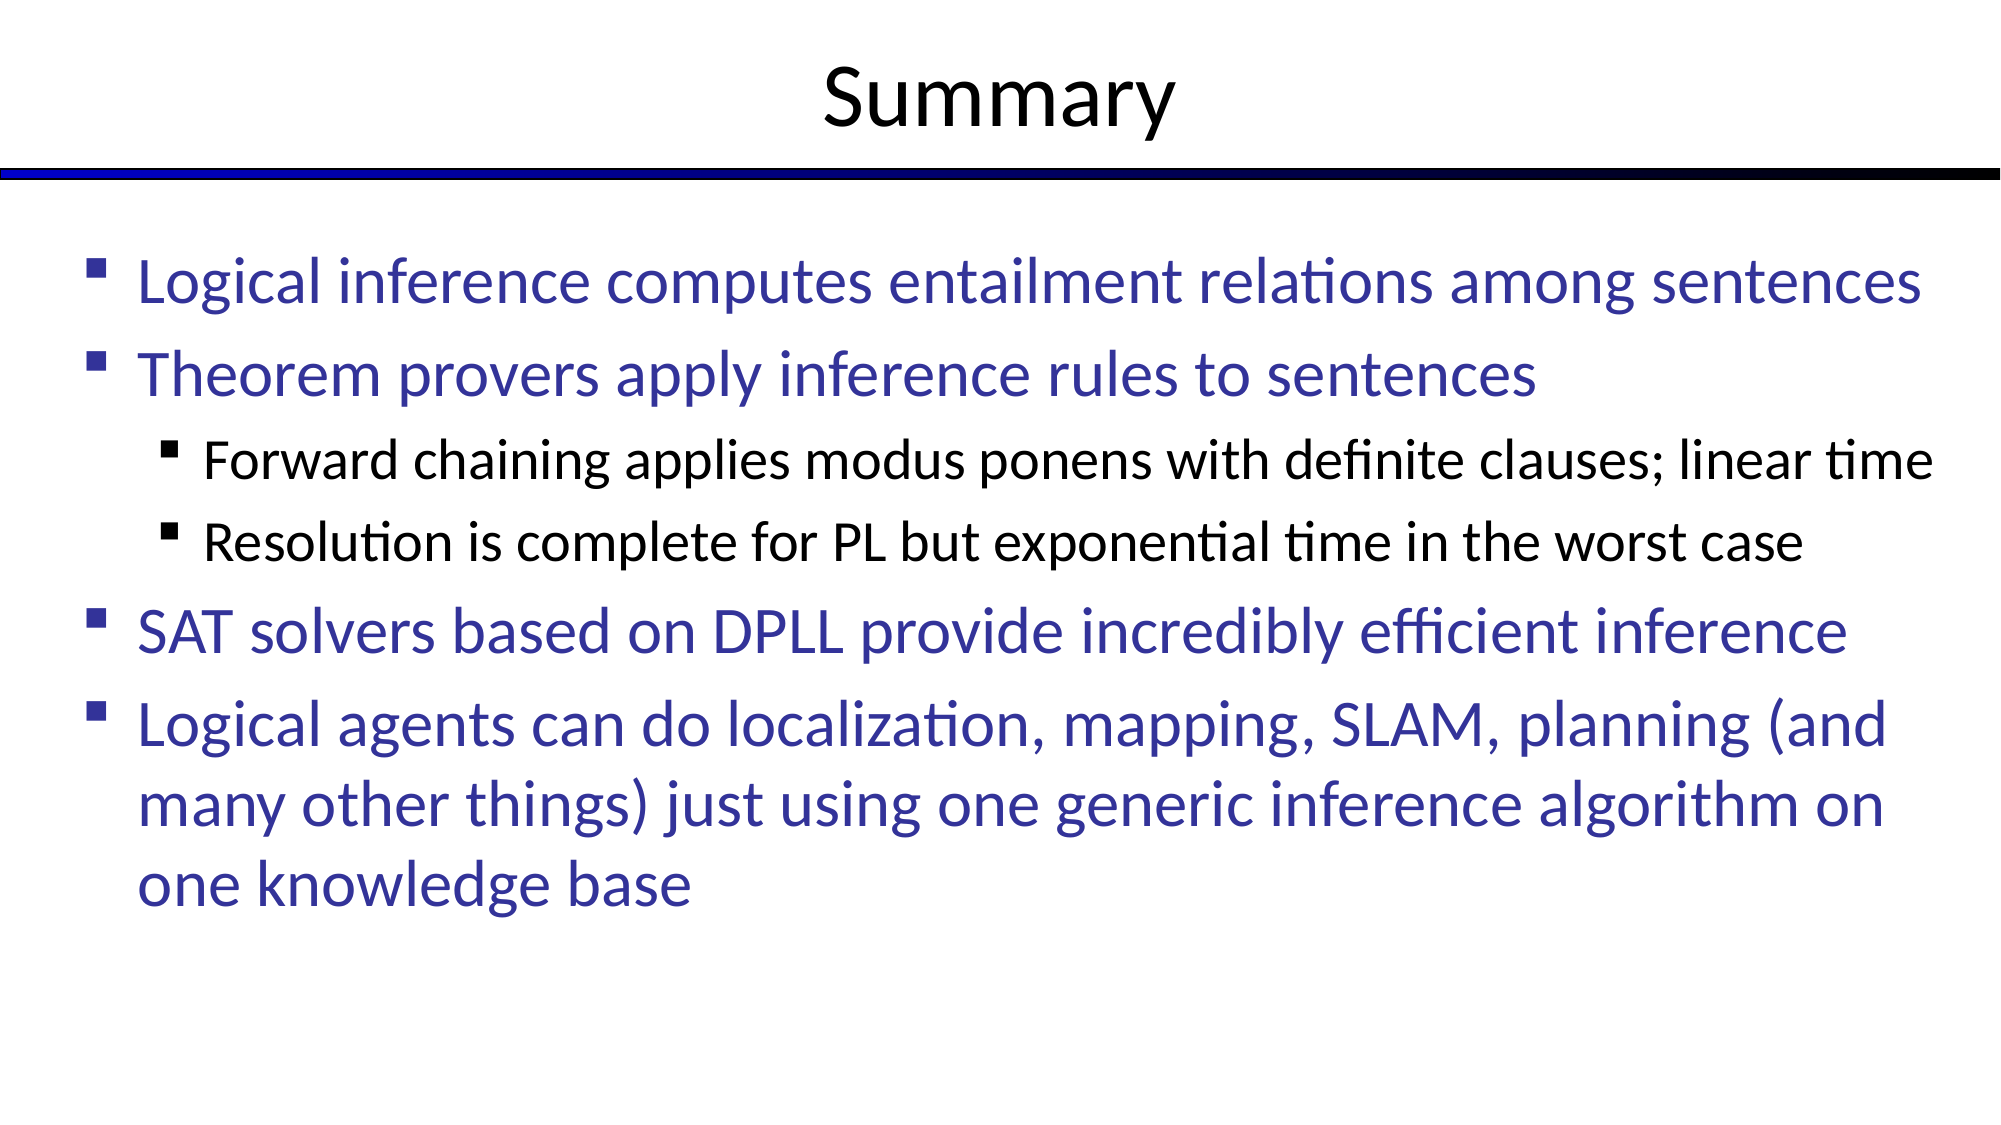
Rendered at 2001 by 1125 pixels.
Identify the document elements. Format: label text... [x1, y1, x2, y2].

title Summary [0, 0, 2000, 184]
list Logical inference computes entailment relations among sentences Theorem provers apply inference rules to sentences Forward chaining applies modus ponens with definite clauses; linear time Resolution is complete for PL but exponential time in the worst case SAT solvers based on DPLL provide incredibly efficient inference Logical agents can do localization, mapping, SLAM, planning (and many other things) just using one generic inference algorithm on one knowledge base [66, 228, 2000, 1006]
